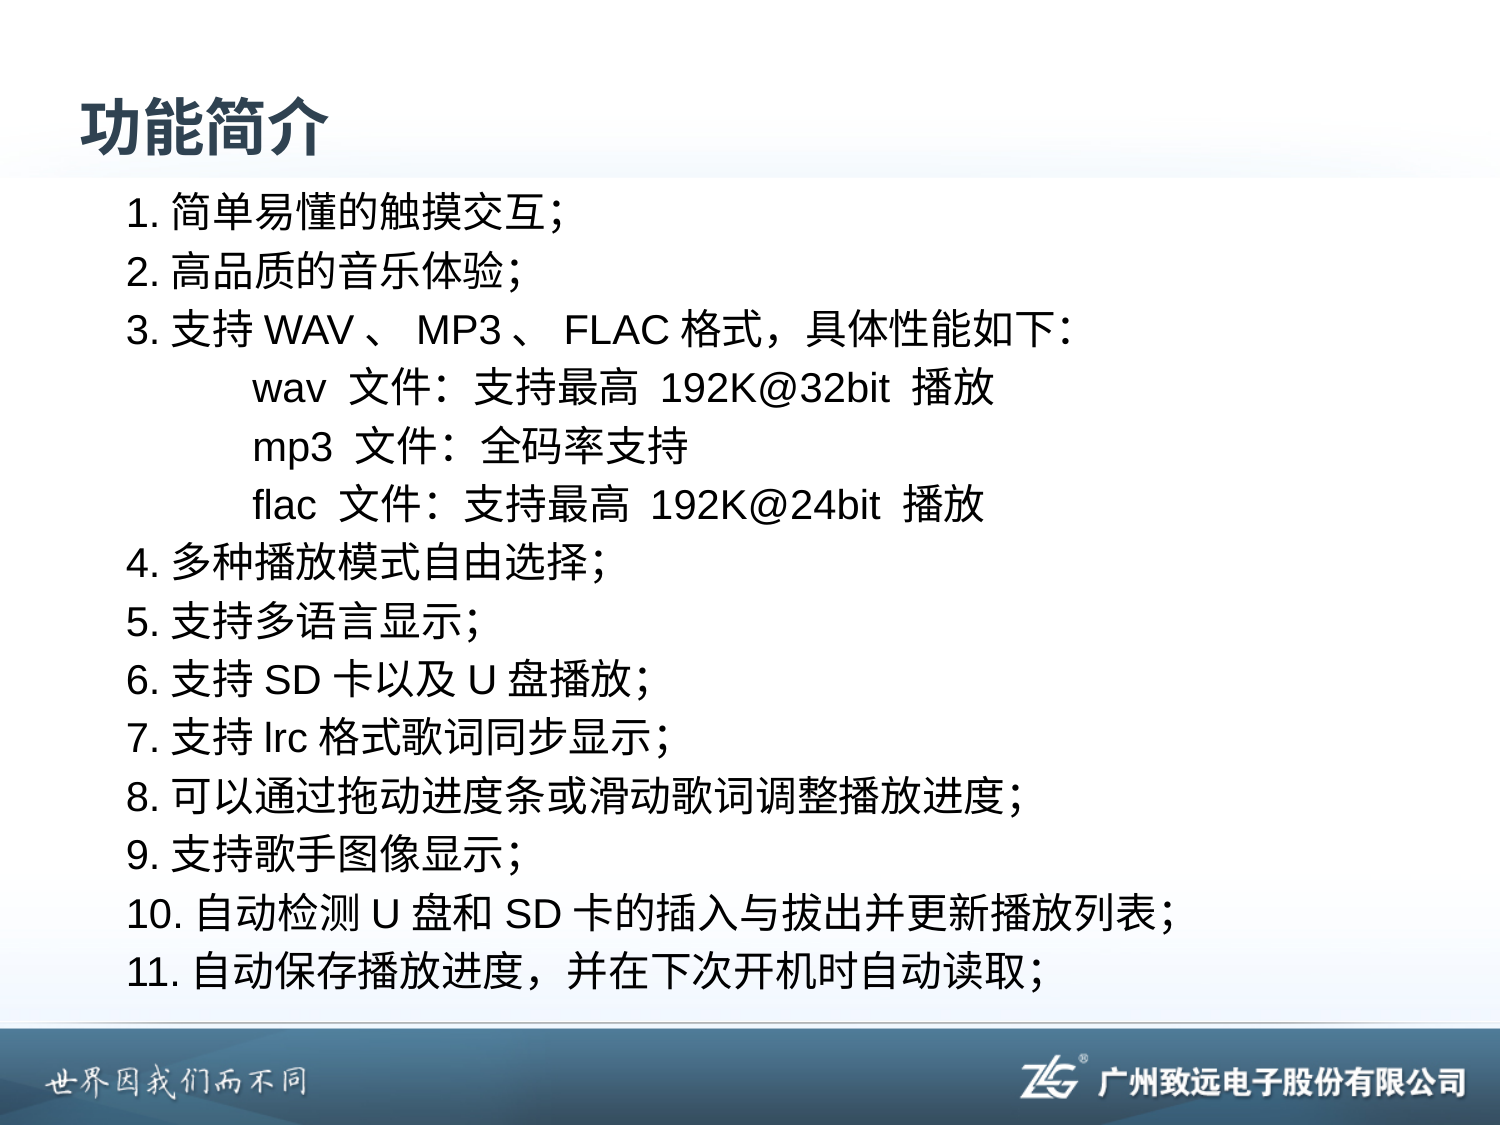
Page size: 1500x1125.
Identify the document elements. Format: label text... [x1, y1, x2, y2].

picture [0, 0, 1500, 1125]
title 功能简介 [64, 54, 1424, 197]
list 1.简单易懂的触摸交互； 2.高品质的音乐体验； 3.支持WAV、MP3、FLAC格式，具体性能如下： wav 文件：支持最高 192K@32bit 播放 mp3 文件：全码率支持 flac 文件：支持最高 192K@24bit 播放 4.多种播放模式自由选择； 5.支持多语言显示； 6.支持SD卡以及U盘播放； 7.支持lrc格式歌词同步显示； 8.可以通过拖动进度条或滑动歌词调整播放进度； 9.支持歌手图像显示； 10.自动检测U盘和SD卡的插入与拔出并更新播放列表； 11.自动保存播放进度，并在下次开机时自动读取； [64, 178, 1415, 997]
